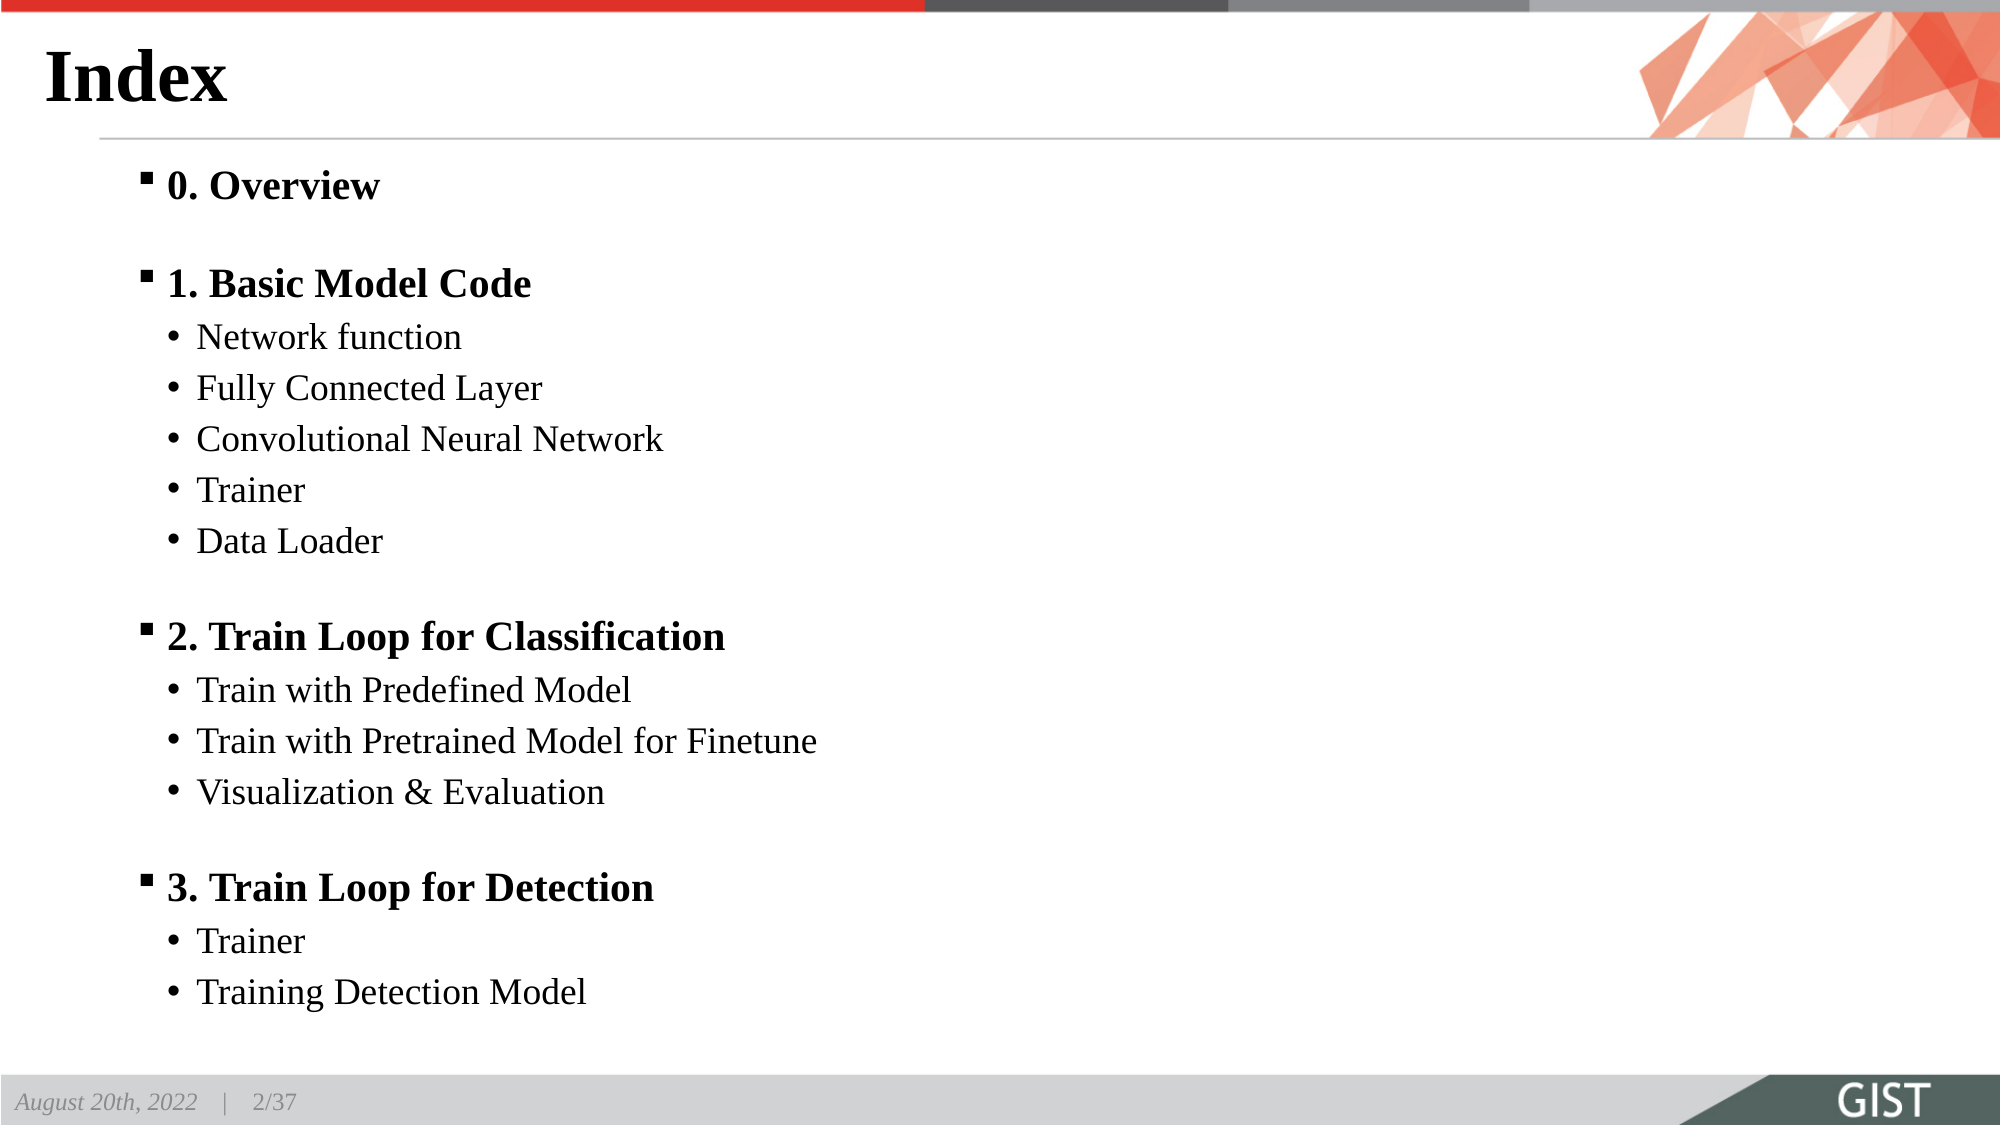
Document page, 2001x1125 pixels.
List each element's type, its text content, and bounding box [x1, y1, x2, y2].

title Index [29, 17, 1971, 136]
list 0. Overview 1. Basic Model Code Network function Fully Connected Layer Convolutional Neural Network Trainer Data Loader 2. Train Loop for Classification Train with Predefined Model Train with Pretrained Model for Finetune Visualization & Evaluation 3. Train Loop for Detection Trainer Training Detection Model [122, 155, 1971, 1043]
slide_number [0, 1075, 450, 1125]
picture [0, 0, 2000, 1125]
